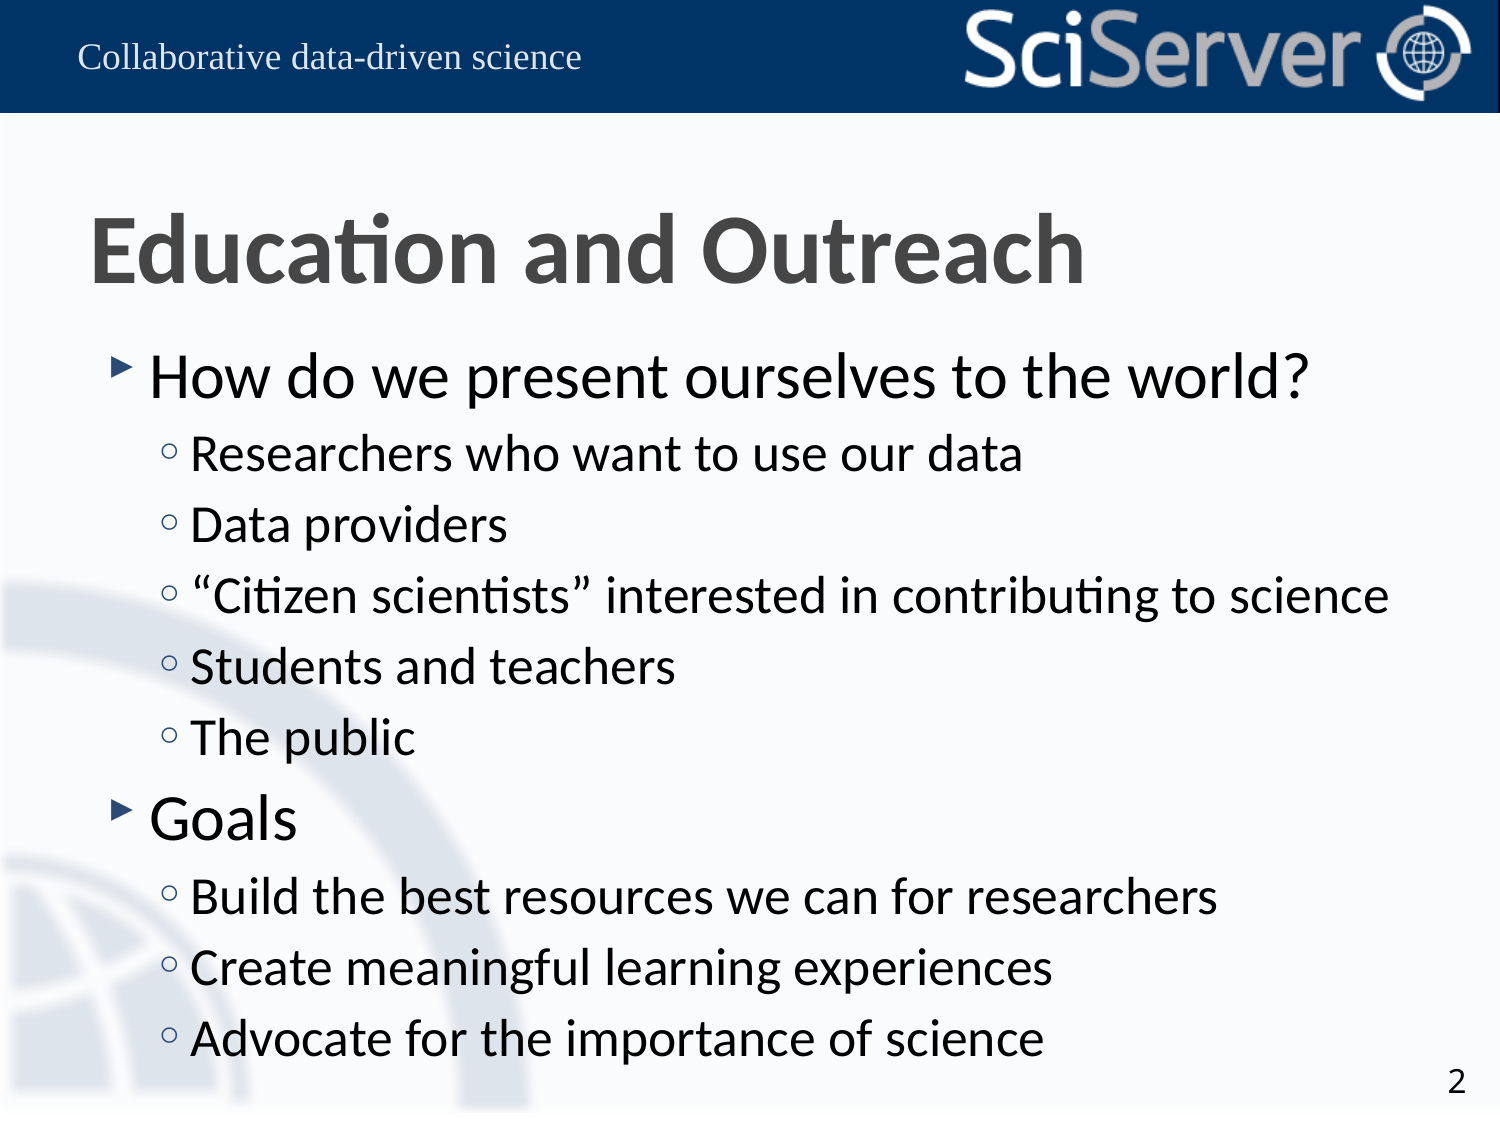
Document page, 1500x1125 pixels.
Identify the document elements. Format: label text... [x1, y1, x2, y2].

picture [0, 0, 1500, 113]
title Education and Outreach [75, 162, 1425, 325]
slide_number 2 [1400, 1038, 1482, 1113]
list How do we present ourselves to the world? Researchers who want to use our data Data providers “Citizen scientists” interested in contributing to science Students and teachers The public Goals Build the best resources we can for researchers Create meaningful learning experiences Advocate for the importance of science [75, 325, 1425, 1075]
